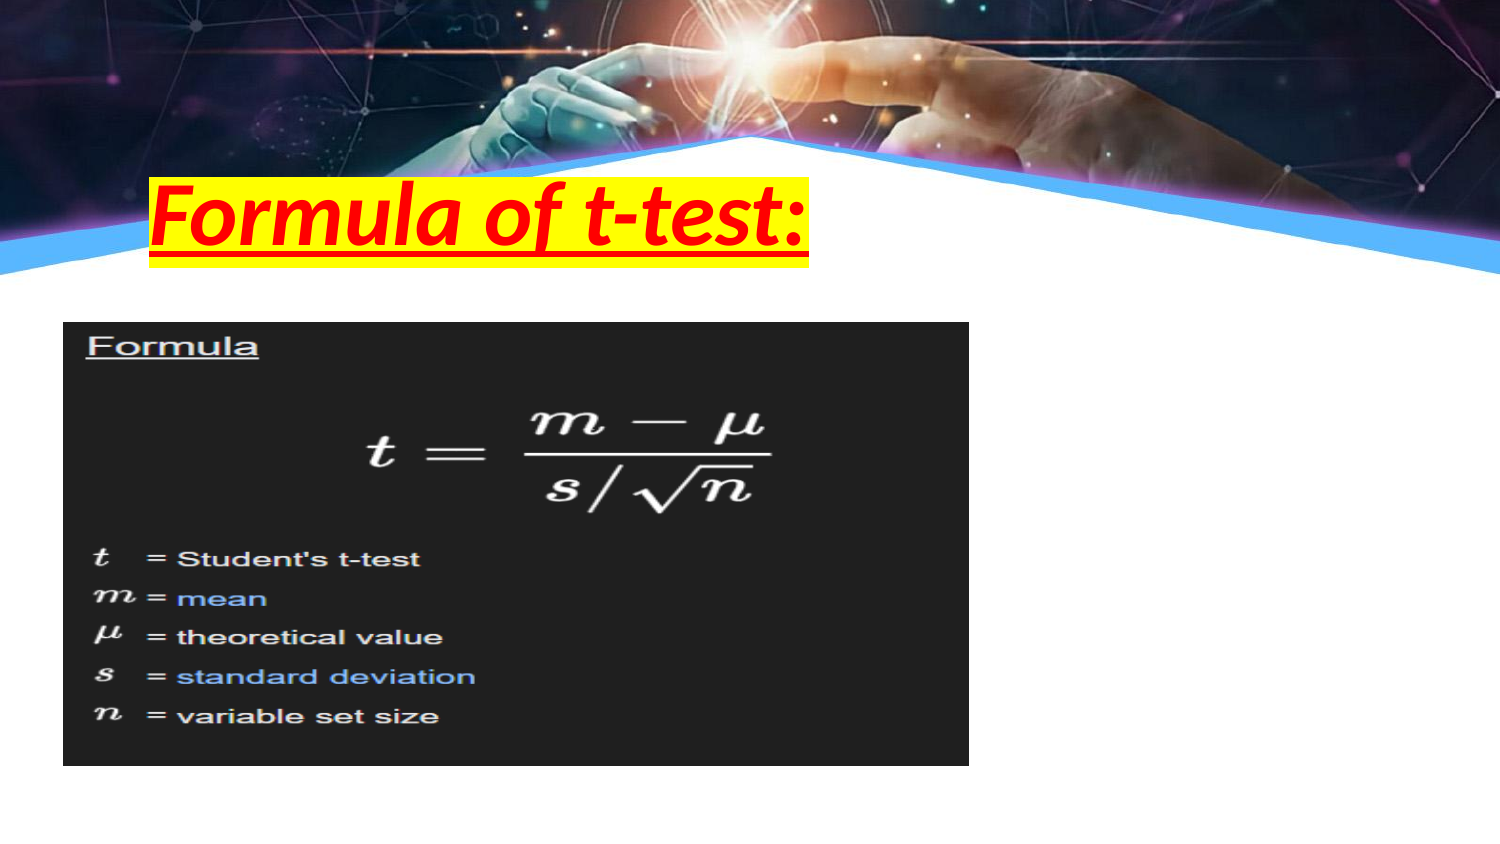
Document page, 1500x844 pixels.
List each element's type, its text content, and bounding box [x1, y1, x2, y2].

title Formula of t-test: [134, 138, 1366, 296]
picture [0, 0, 1500, 844]
